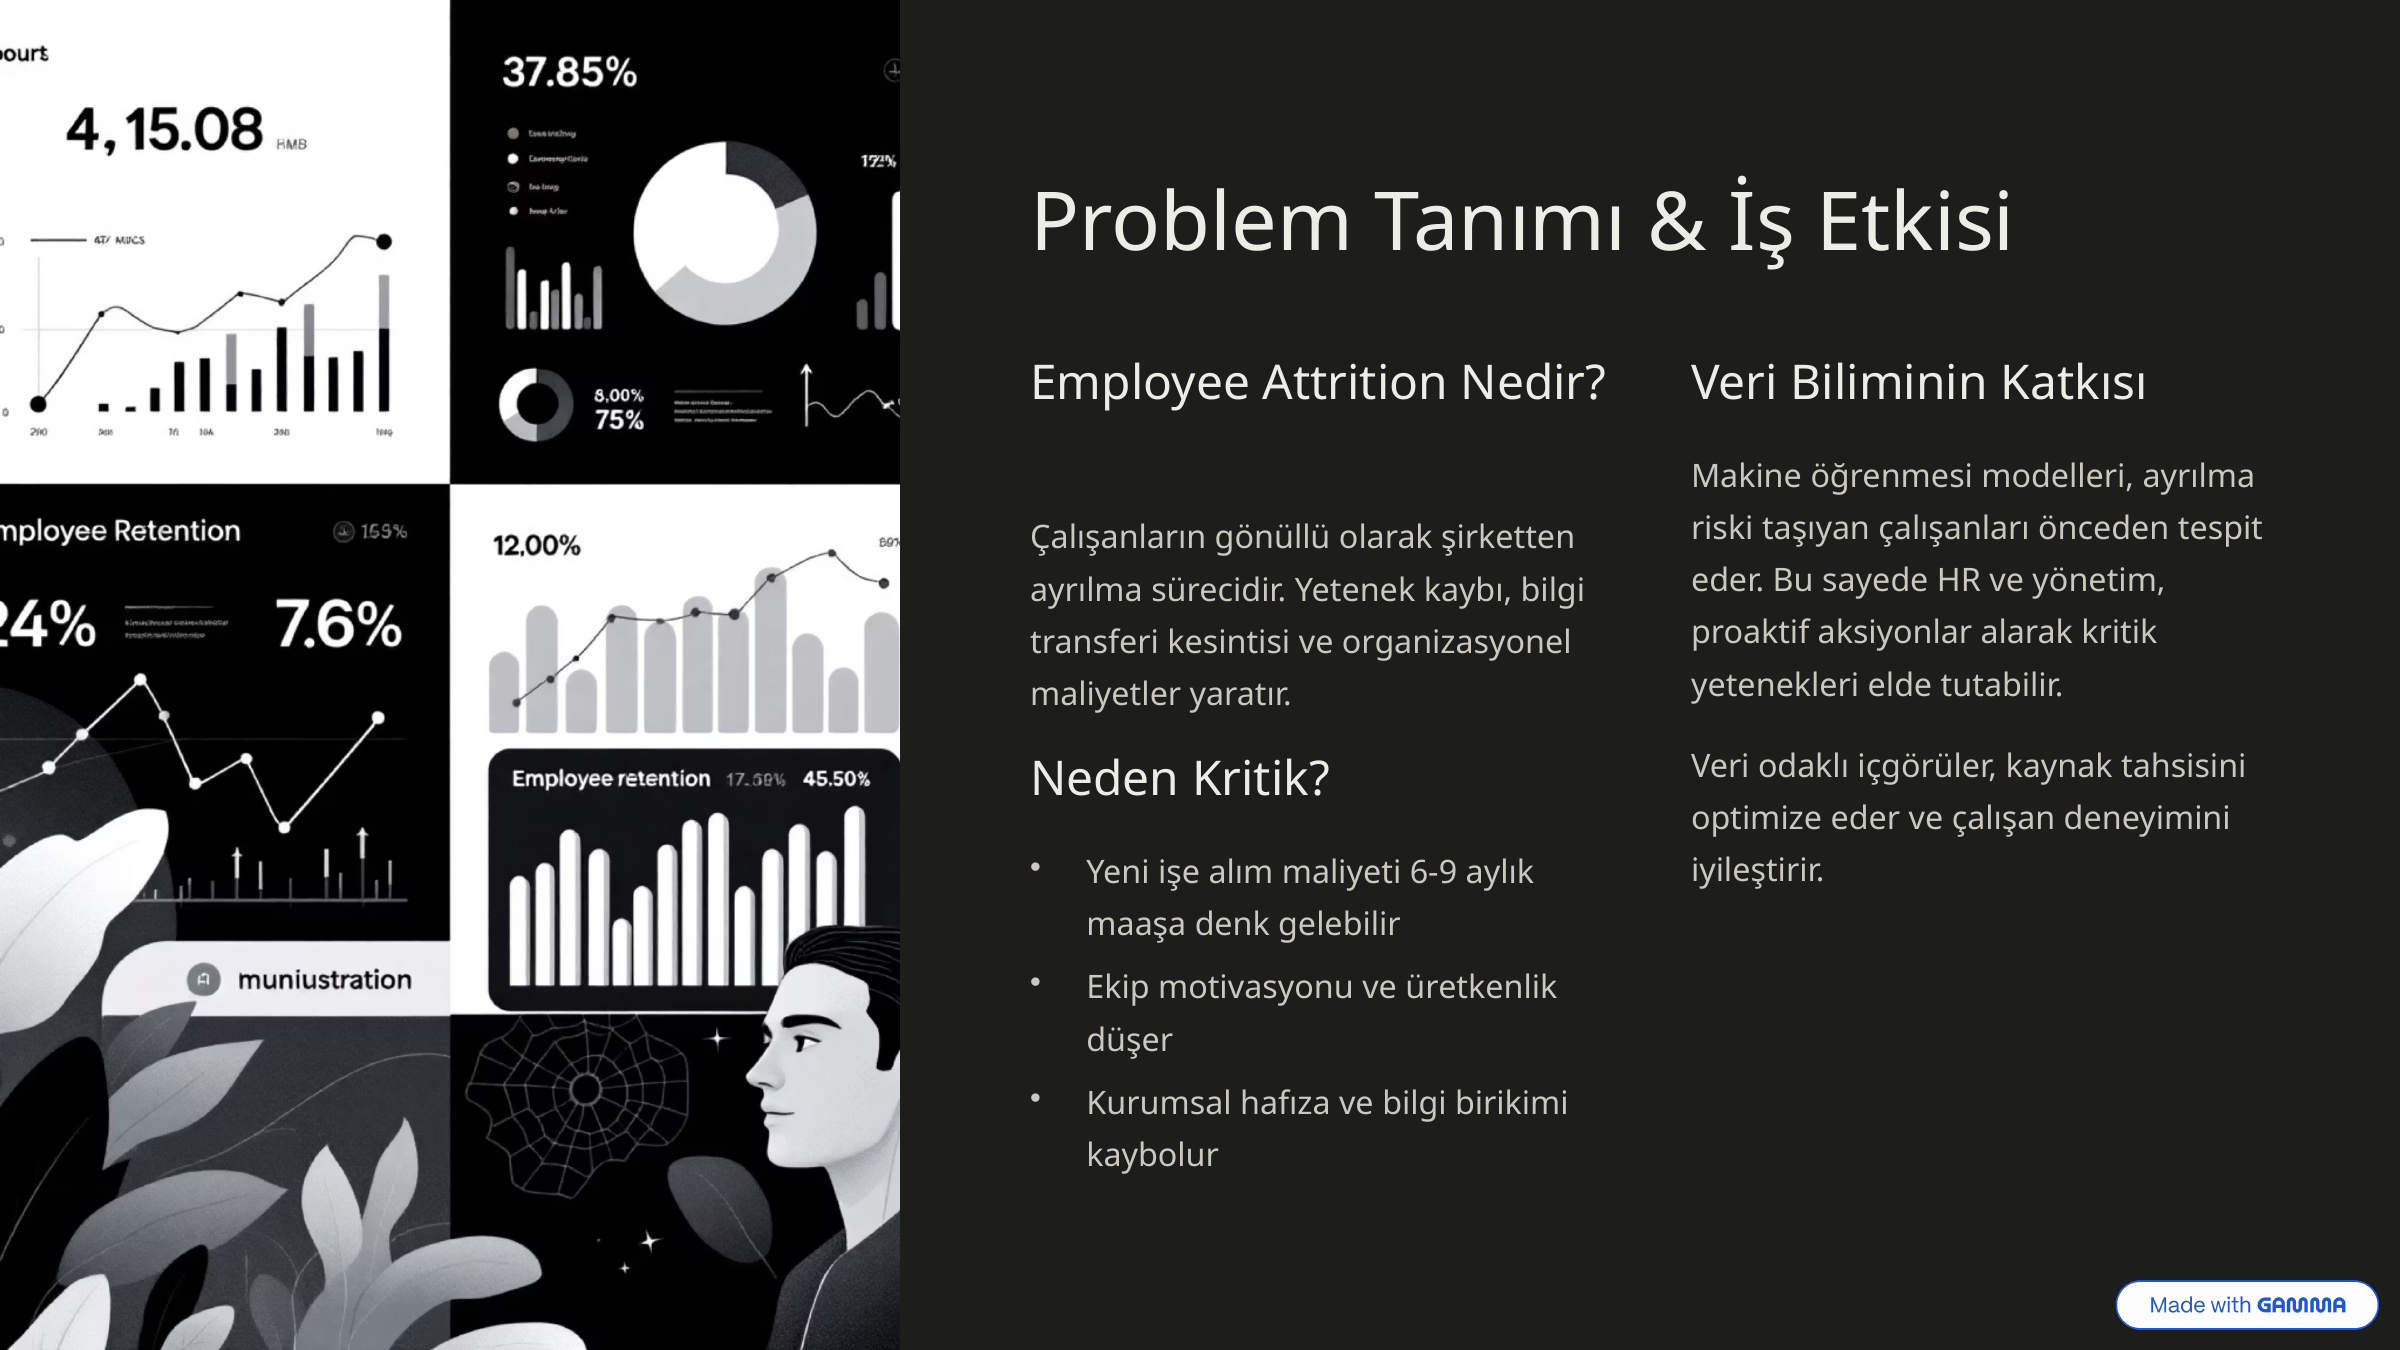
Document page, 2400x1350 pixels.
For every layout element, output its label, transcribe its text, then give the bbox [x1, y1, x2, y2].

text_box Veri odaklı içgörüler, kaynak tahsisini optimize eder ve çalışan deneyimini iyileştirir. [1690, 731, 2272, 889]
text_box Veri Biliminin Katkısı [1690, 348, 2201, 410]
text_box Employee Attrition Nedir? [1030, 348, 1611, 471]
text_box Neden Kritik? [1030, 744, 1519, 806]
text_box Yeni işe alım maliyeti 6-9 aylık maaşa denk gelebilir [1030, 837, 1611, 942]
text_box Ekip motivasyonu ve üretkenlik düşer [1030, 953, 1611, 1058]
text_box Makine öğrenmesi modelleri, ayrılma riski taşıyan çalışanları önceden tespit eder. Bu sayede HR ve yönetim, proaktif aksiyonlar alarak kritik yetenekleri elde tutabilir. [1690, 442, 2272, 703]
text_box Kurumsal hafıza ve bilgi birikimi kaybolur [1030, 1068, 1611, 1173]
picture [0, 0, 900, 1350]
text_box Problem Tanımı & İş Etkisi [1030, 165, 2110, 268]
text_box Çalışanların gönüllü olarak şirketten ayrılma sürecidir. Yetenek kaybı, bilgi transferi kesintisi ve organizasyonel maliyetler yaratır. [1030, 503, 1611, 712]
picture [2106, 1271, 2389, 1339]
